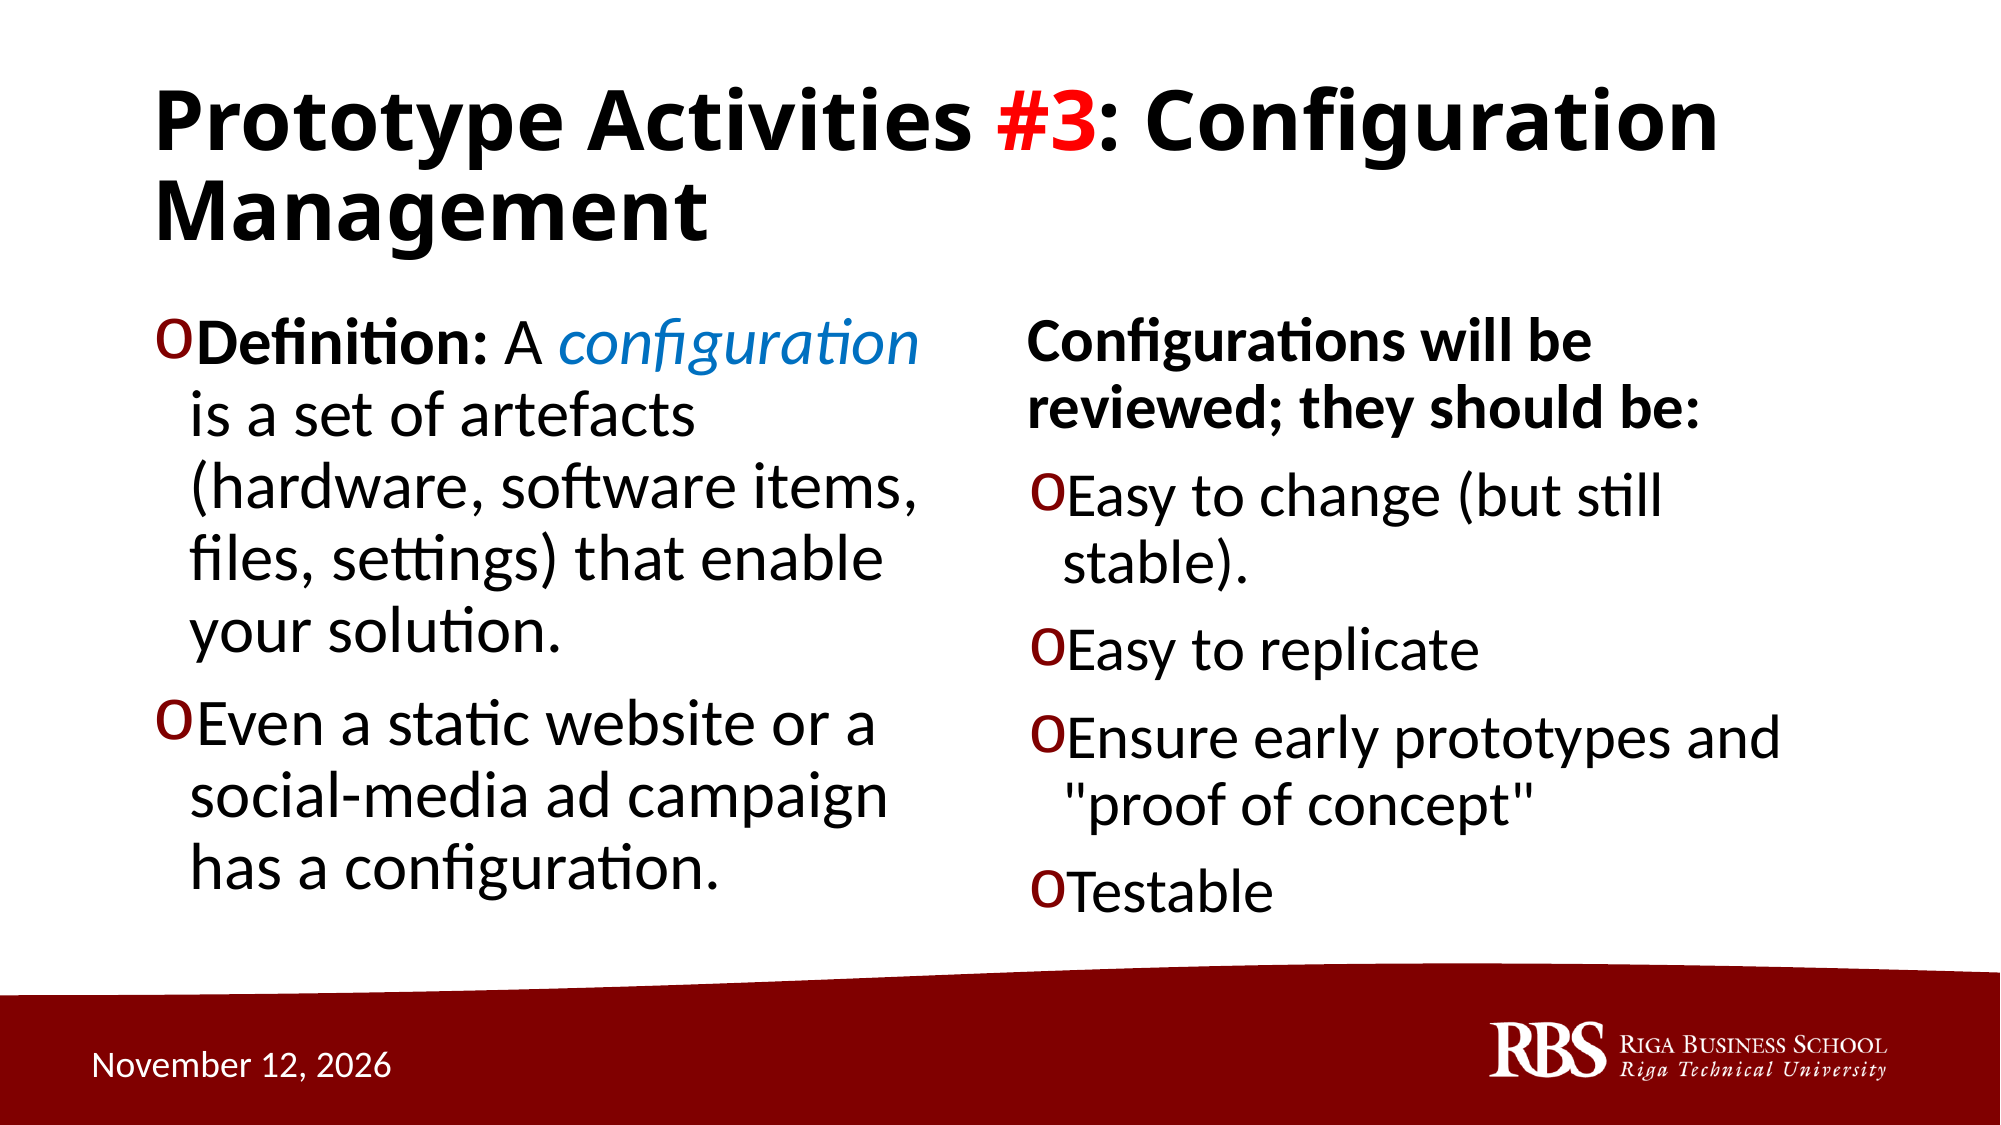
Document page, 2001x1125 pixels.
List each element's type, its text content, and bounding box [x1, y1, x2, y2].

list Definition: A configuration is a set of artefacts (hardware, software items, files, settings) that enable your solution. Even a static website or a social-media ad campaign has a configuration. [137, 299, 988, 936]
picture [1475, 1002, 1900, 1100]
list Configurations will be reviewed; they should be: Easy to change (but still stable). Easy to replicate Ensure early prototypes and "proof of concept" Testable [1012, 299, 1863, 936]
title Prototype Activities #3: Configuration Management [137, 59, 1863, 278]
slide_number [76, 1032, 527, 1093]
